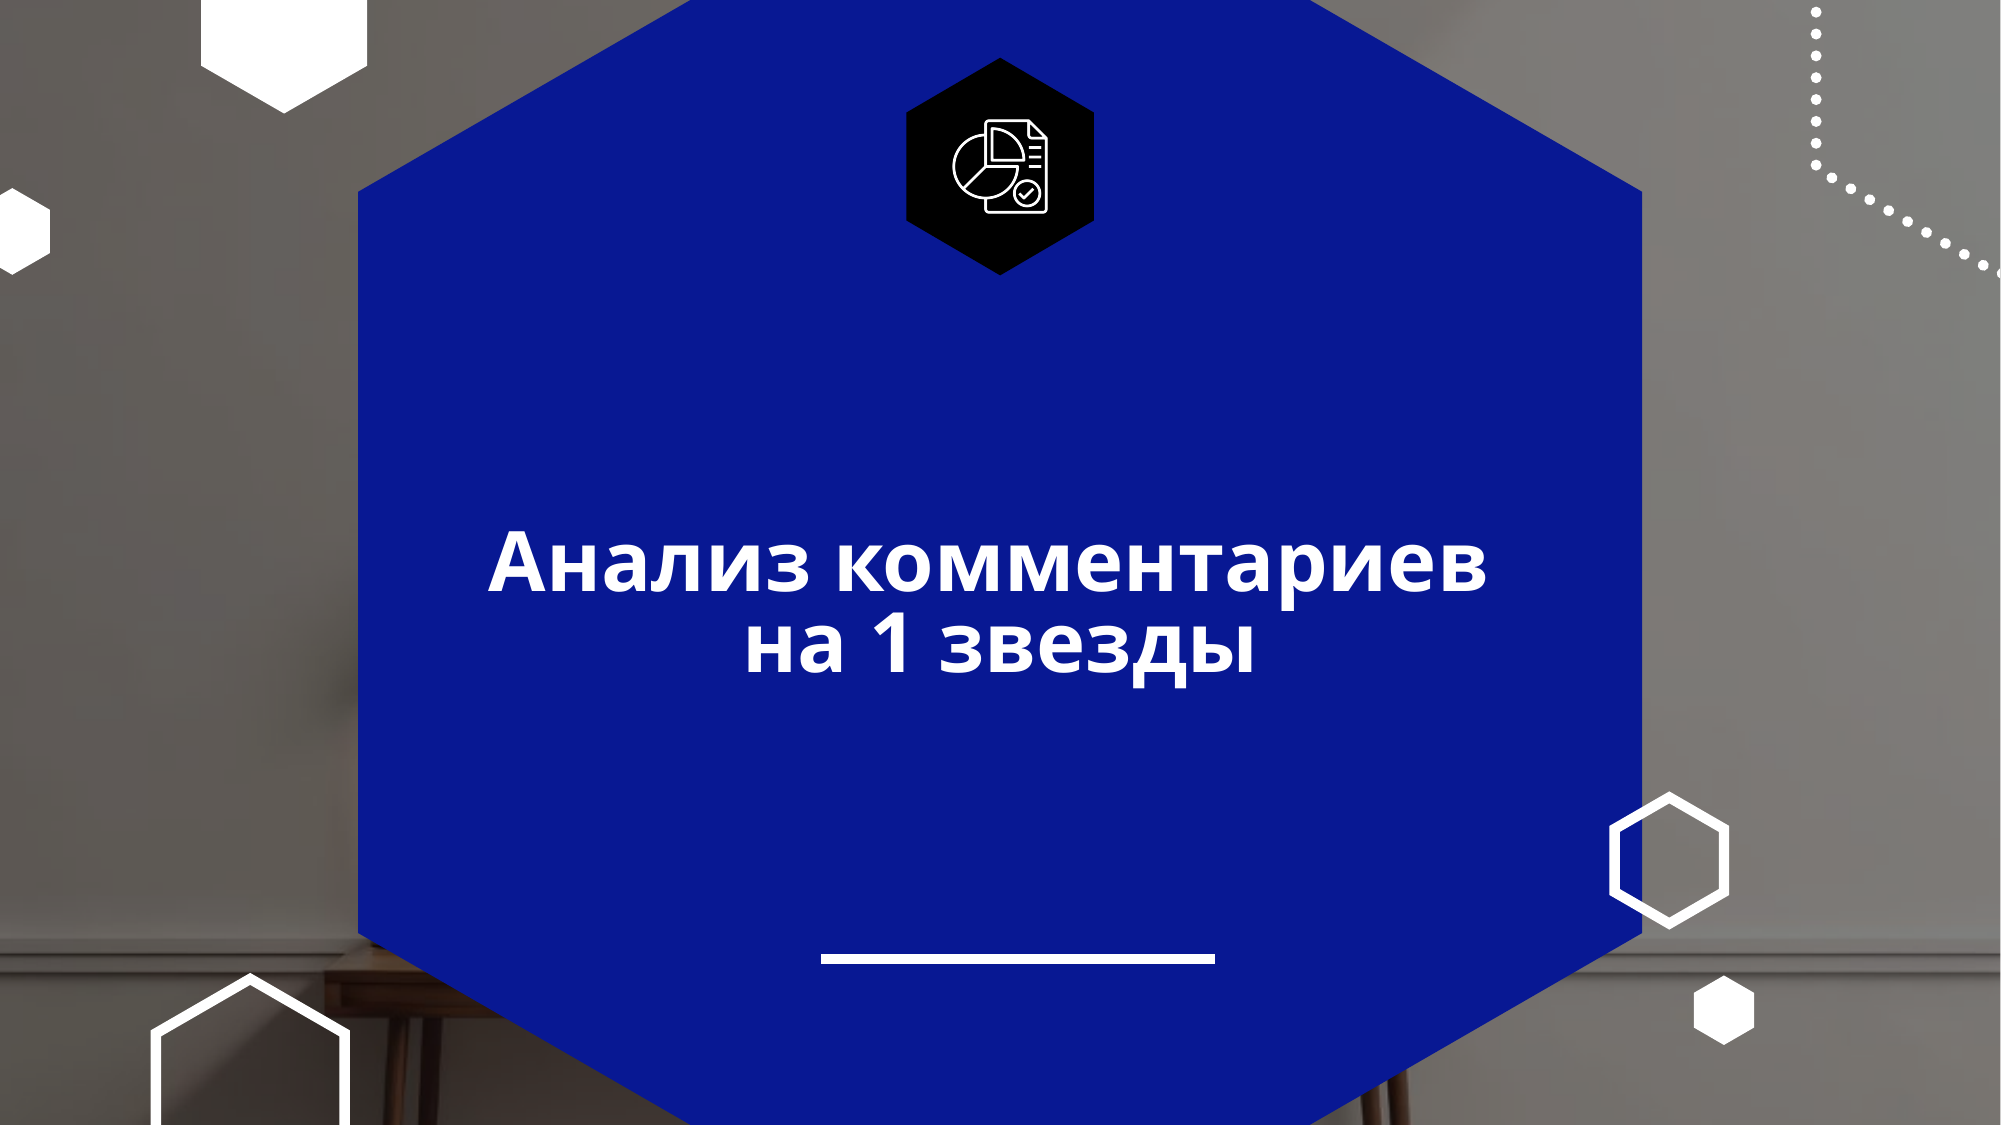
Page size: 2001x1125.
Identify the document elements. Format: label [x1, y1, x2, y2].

text_box [0, 0, 2001, 1125]
text_box [906, 57, 1095, 276]
